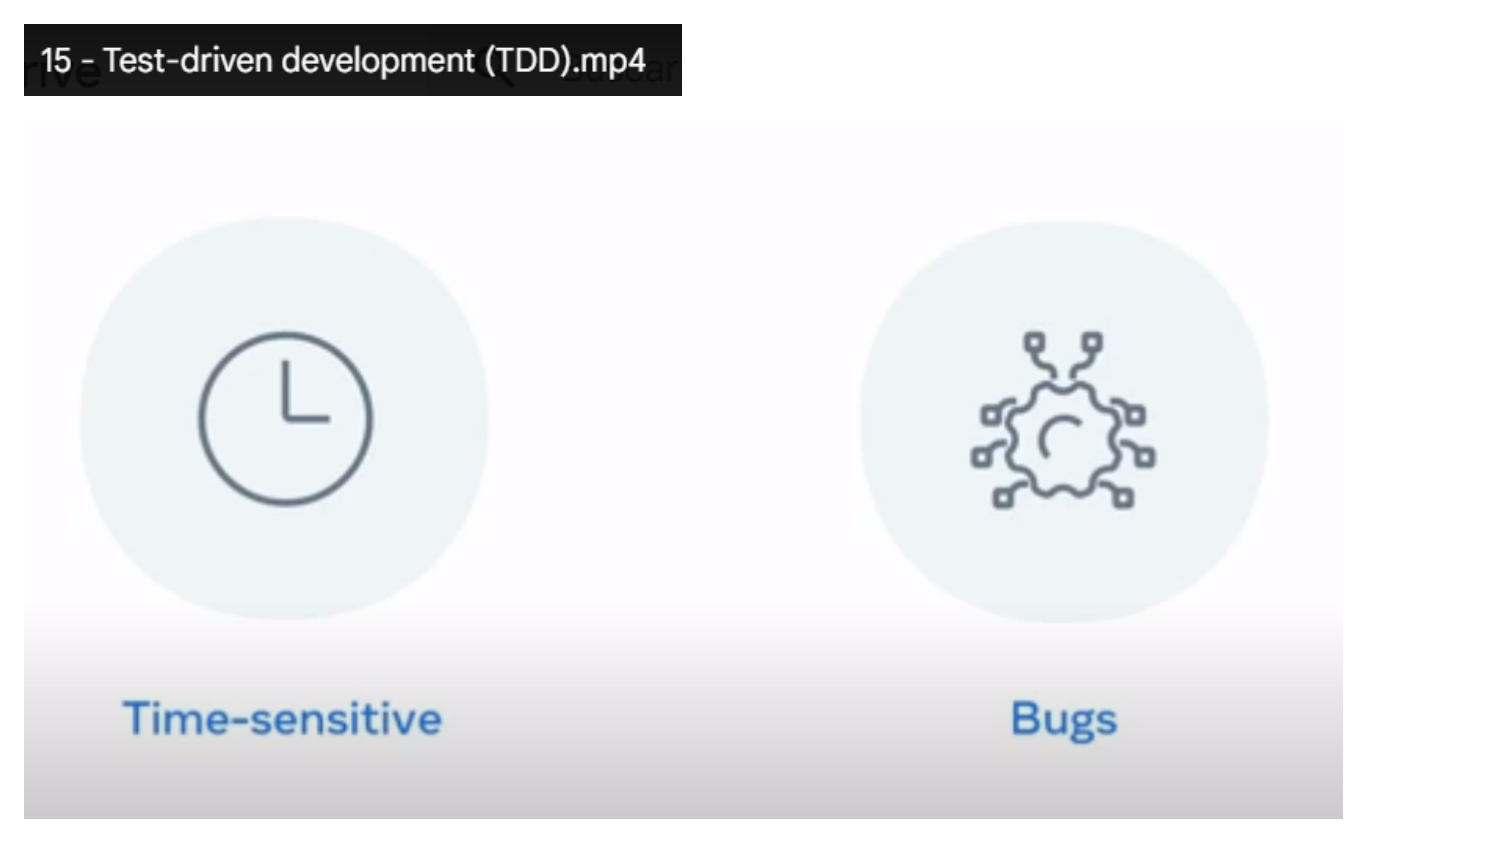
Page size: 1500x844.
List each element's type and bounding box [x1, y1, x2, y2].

picture [24, 24, 682, 96]
picture [24, 120, 1343, 819]
